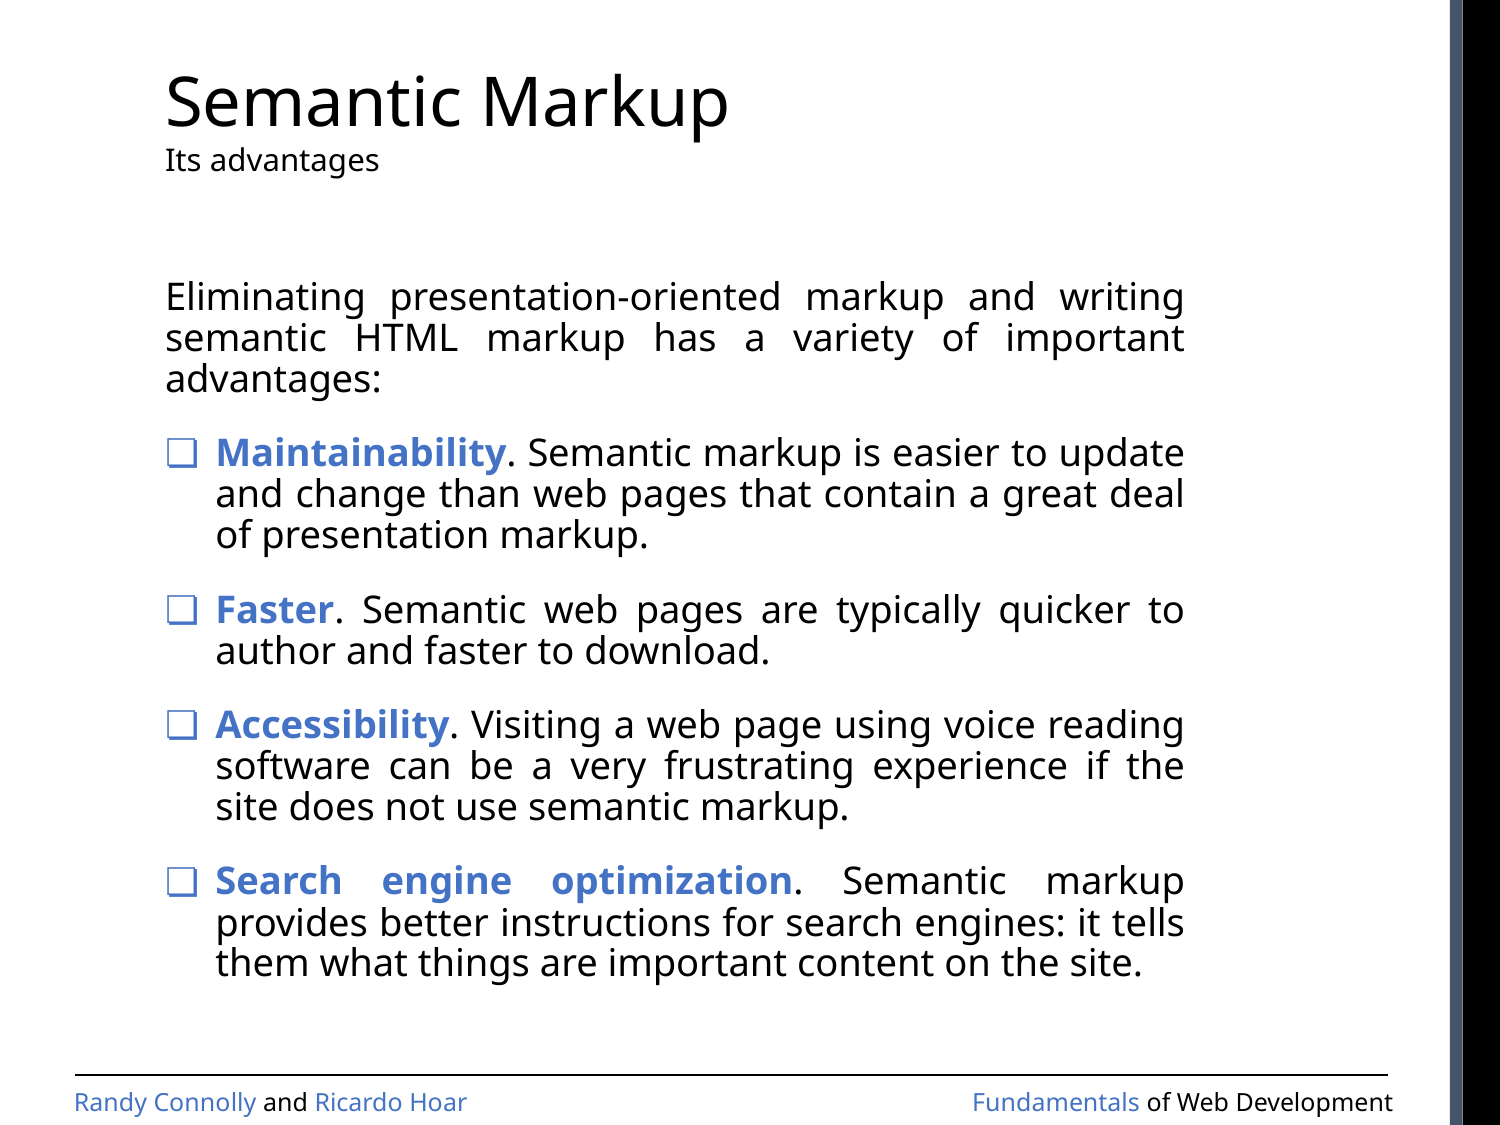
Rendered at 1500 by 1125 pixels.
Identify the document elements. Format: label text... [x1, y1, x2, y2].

list Eliminating presentation-oriented markup and writing semantic HTML markup has a variety of important advantages: Maintainability. Semantic markup is easier to update and change than web pages that contain a great deal of presentation markup. Faster. Semantic web pages are typically quicker to author and faster to download. Accessibility. Visiting a web page using voice reading software can be a very frustrating experience if the site does not use semantic markup. Search engine optimization. Semantic markup provides better instructions for search engines: it tells them what things are important content on the site. [150, 270, 1200, 1013]
title Semantic Markup [150, 20, 1425, 188]
list Its advantages [150, 137, 1200, 188]
